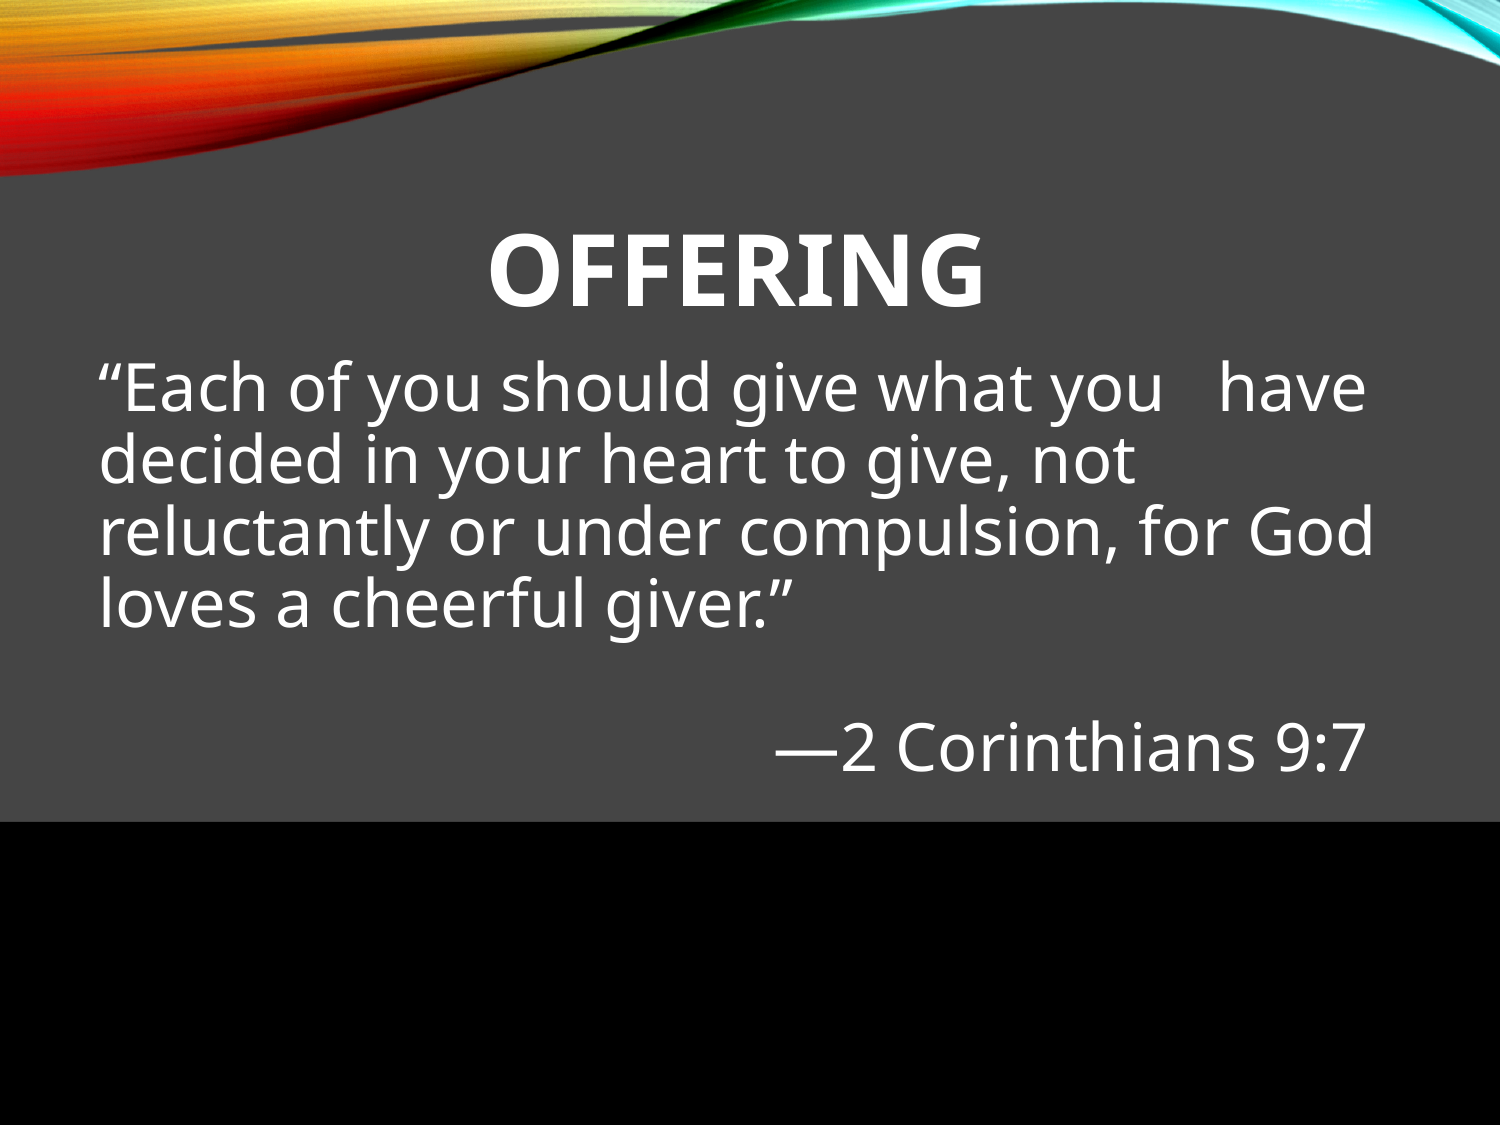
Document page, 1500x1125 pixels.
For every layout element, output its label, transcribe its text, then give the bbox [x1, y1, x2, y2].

title OFFERING [226, 167, 1274, 346]
picture [0, 0, 1500, 178]
list “Each of you should give what you have decided in your heart to give, not reluctantly or under compulsion, for God loves a cheerful giver.” —2 Corinthians 9:7 [83, 346, 1417, 821]
text_box [0, 821, 1500, 1125]
